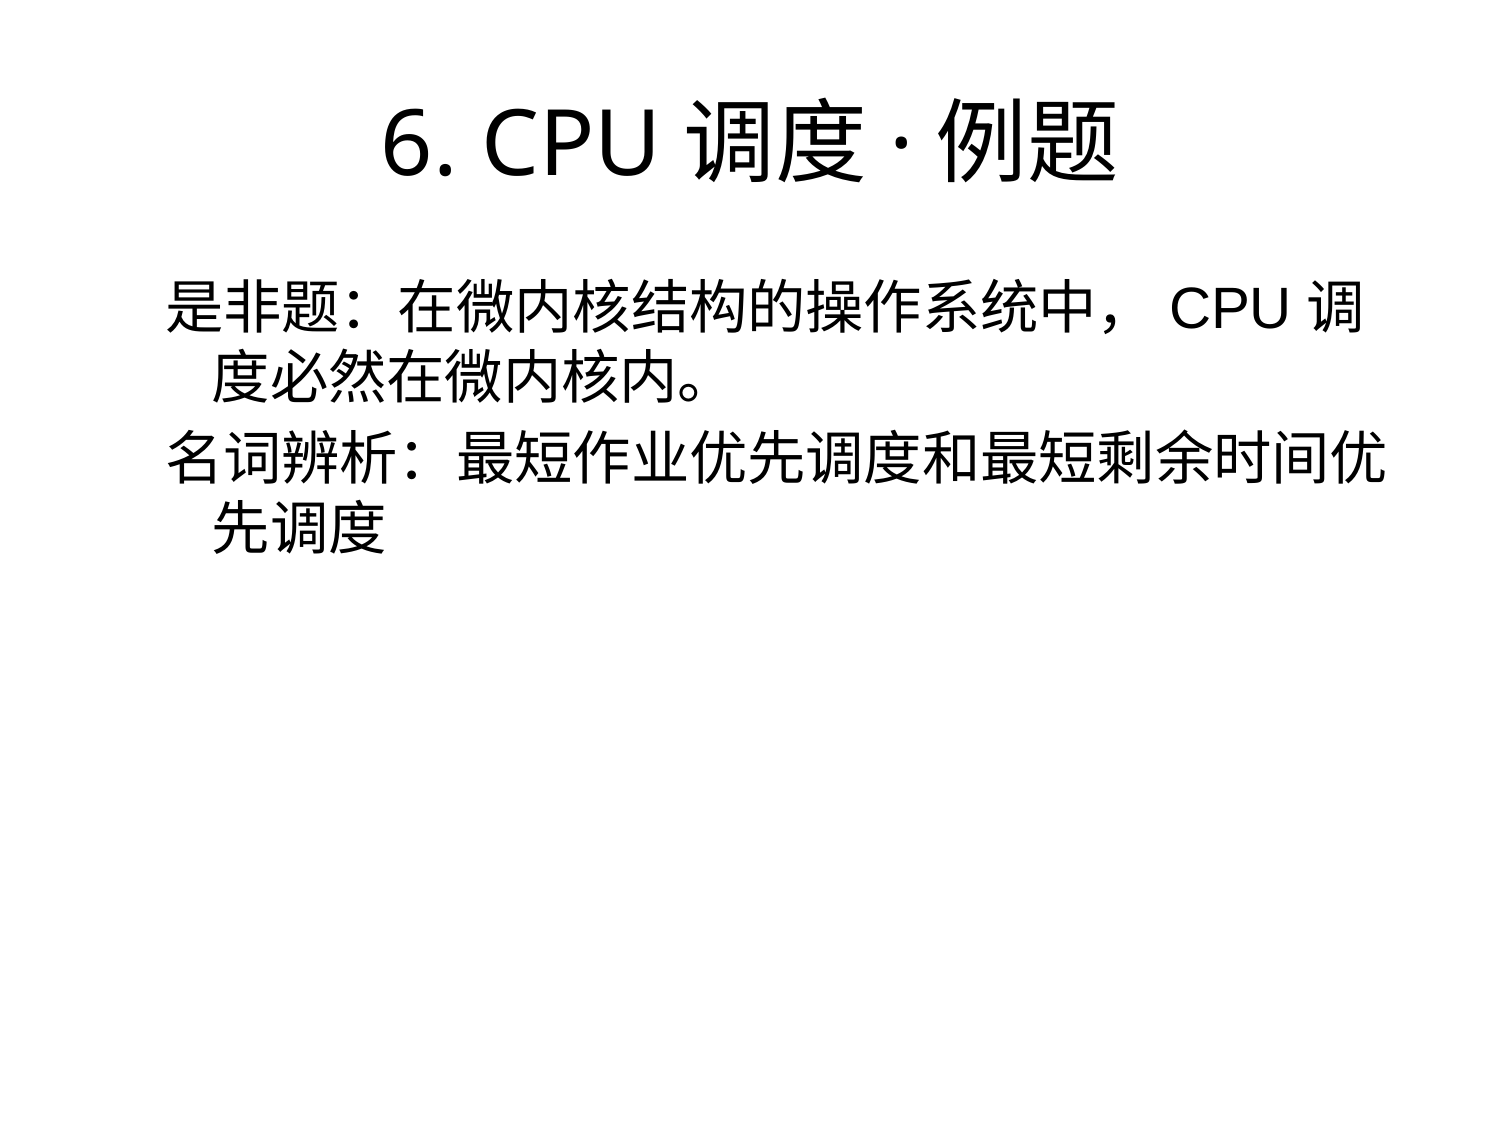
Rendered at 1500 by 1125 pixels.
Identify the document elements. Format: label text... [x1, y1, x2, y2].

title 6. CPU调度·例题 [74, 44, 1426, 233]
list 是非题：在微内核结构的操作系统中，CPU调度必然在微内核内。 名词辨析：最短作业优先调度和最短剩余时间优先调度 [74, 262, 1426, 1006]
